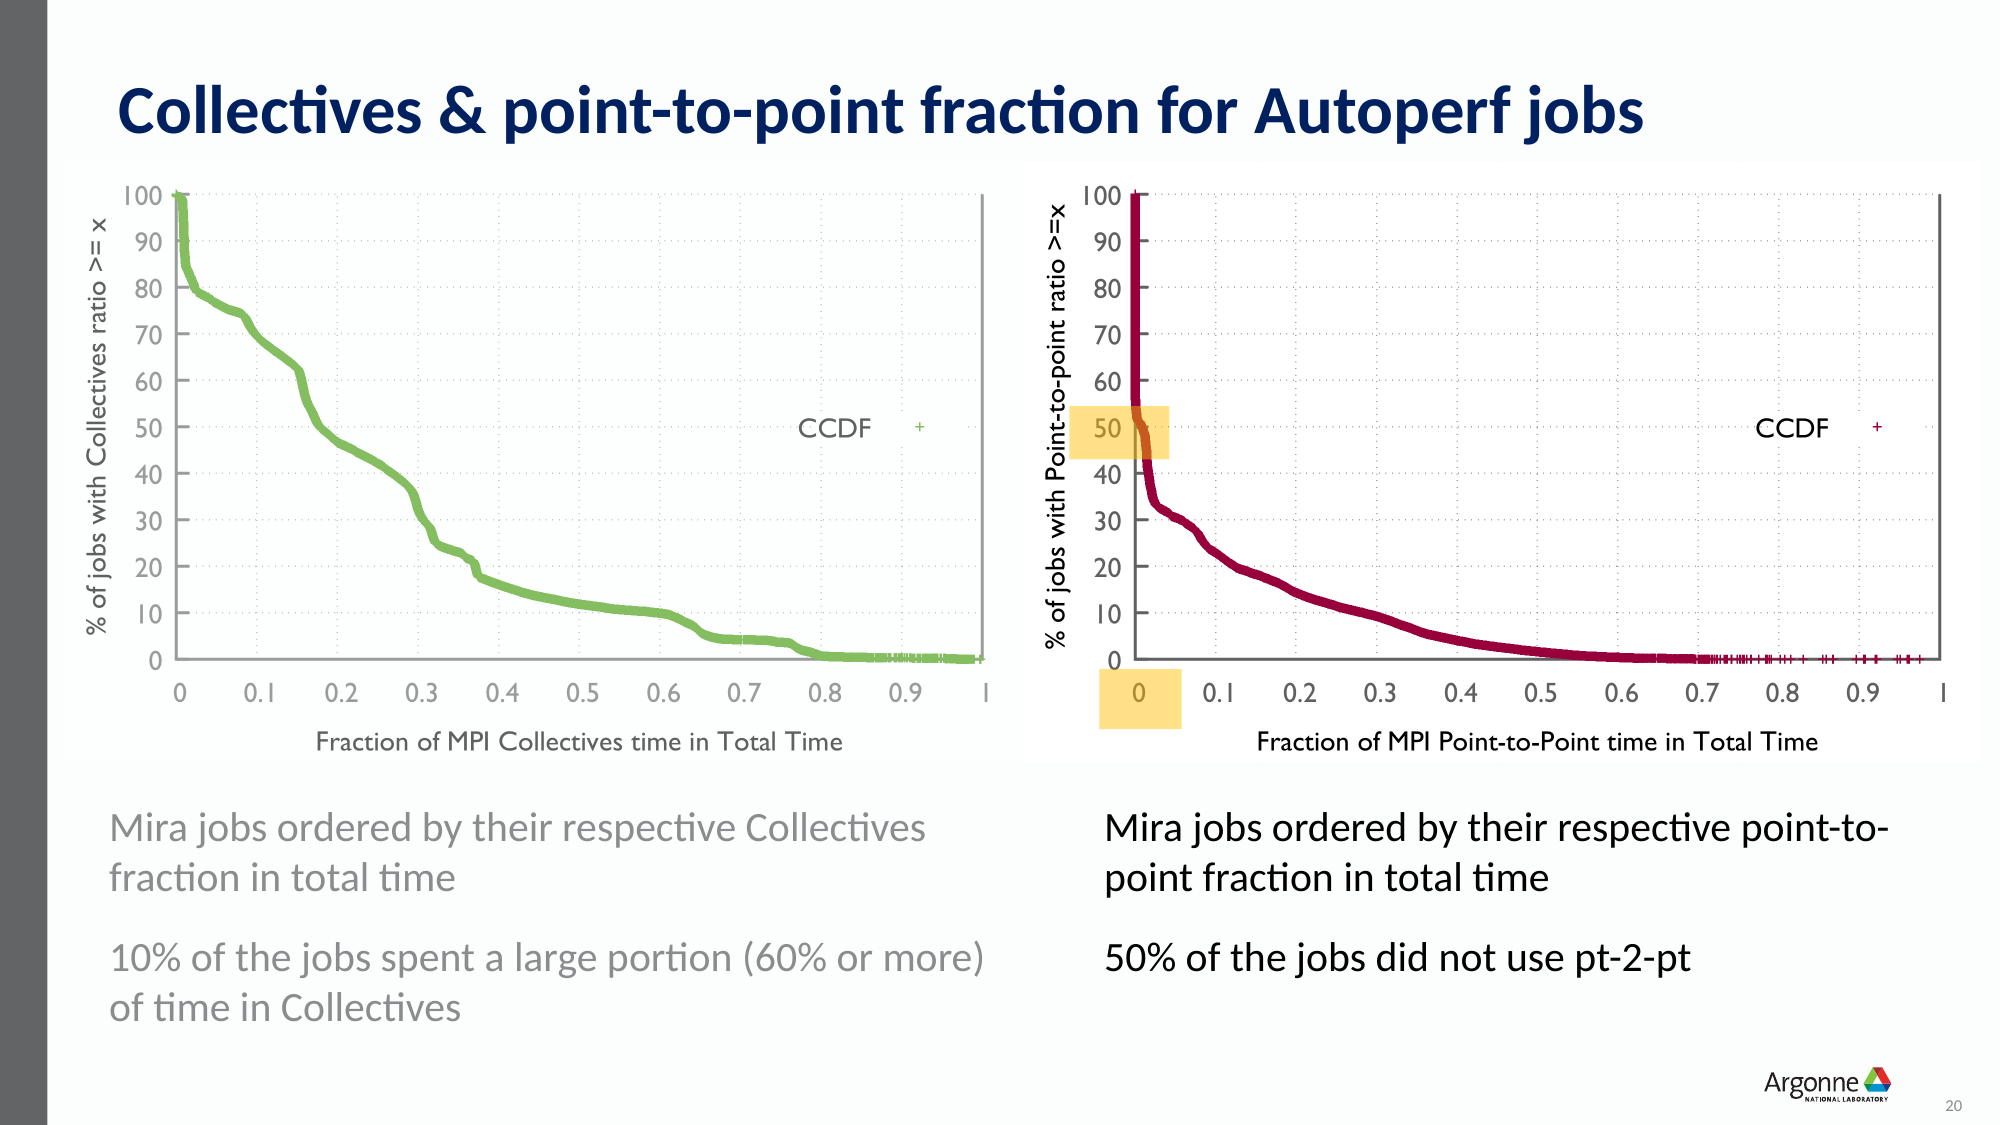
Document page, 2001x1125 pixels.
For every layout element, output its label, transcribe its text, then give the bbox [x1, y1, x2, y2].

title Collectives & point-to-point fraction for Autoperf jobs [118, 64, 1941, 151]
text_box Mira jobs ordered by their respective Collectives fraction in total time 10% of the jobs spent a large portion (60% or more) of time in Collectives [94, 791, 1024, 1037]
picture [64, 162, 1981, 763]
text_box Mira jobs ordered by their respective point-to-point fraction in total time 50% of the jobs did not use pt-2-pt [1089, 791, 1940, 987]
